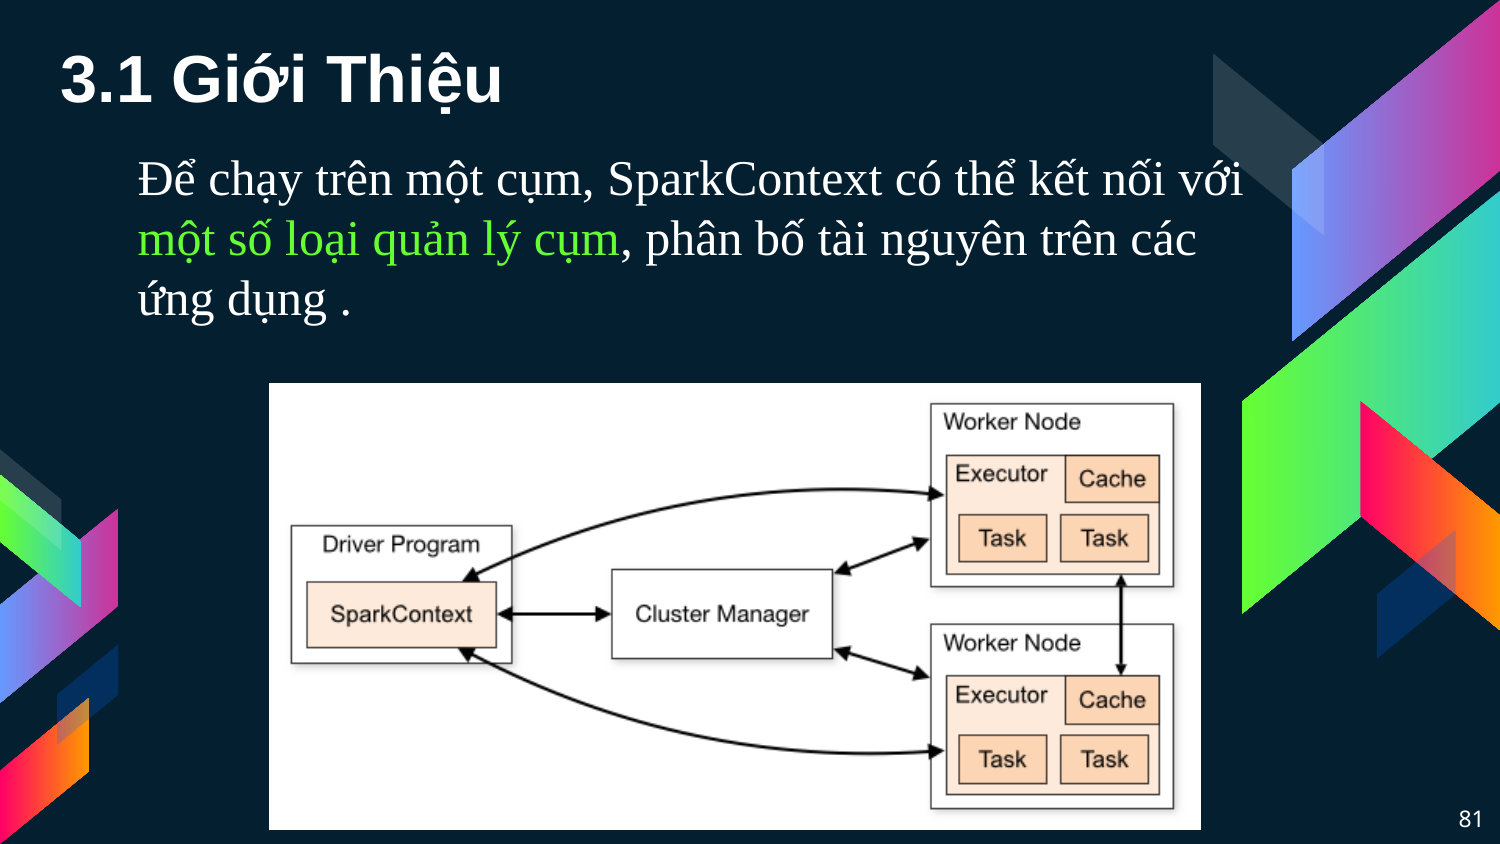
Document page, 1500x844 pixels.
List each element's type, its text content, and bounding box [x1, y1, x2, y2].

picture [268, 382, 1201, 831]
text_box 3.1 Giới Thiệu [45, 26, 1091, 131]
slide_number 81 [1403, 789, 1500, 844]
list Để chạy trên một cụm, SparkContext có thể kết nối với một số loại quản lý cụm, phân bố tài nguyên trên các ứng dụng . [122, 130, 1273, 503]
